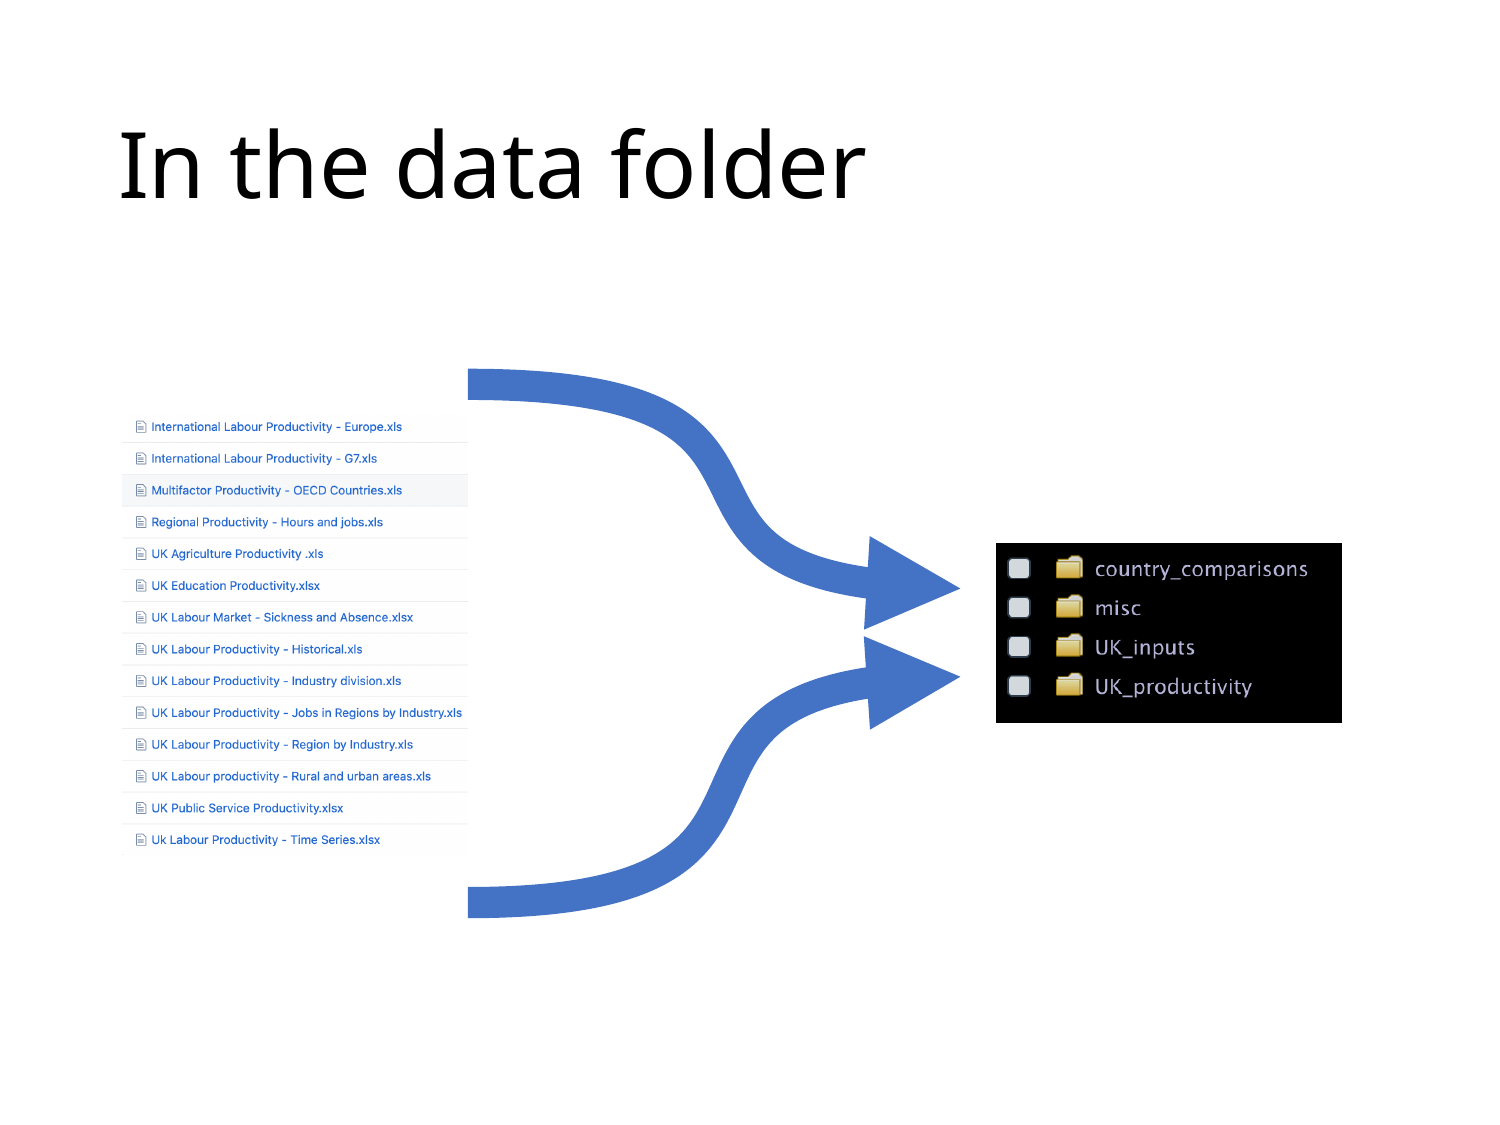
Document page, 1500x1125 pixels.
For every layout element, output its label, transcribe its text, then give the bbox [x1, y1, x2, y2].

picture [122, 411, 468, 855]
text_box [467, 676, 961, 903]
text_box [467, 384, 961, 589]
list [996, 543, 1342, 723]
title In the data folder [103, 59, 1397, 278]
